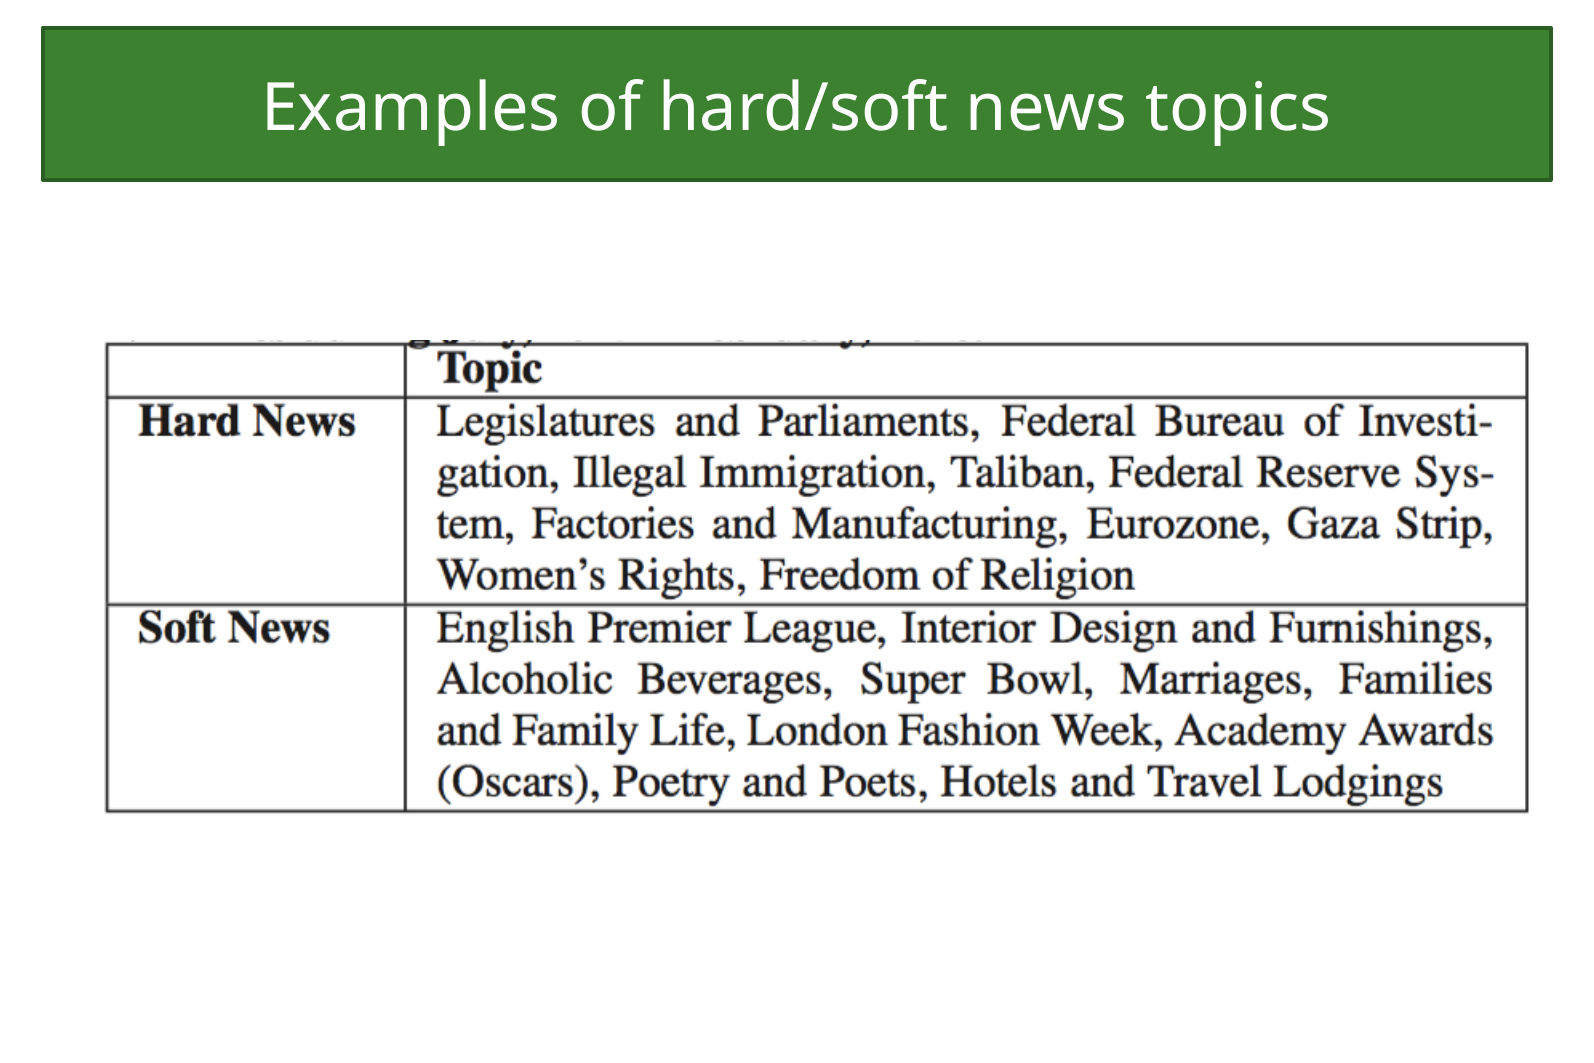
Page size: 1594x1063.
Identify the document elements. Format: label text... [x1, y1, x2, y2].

picture [102, 340, 1538, 833]
title Examples of hard/soft news topics [41, 26, 1553, 182]
